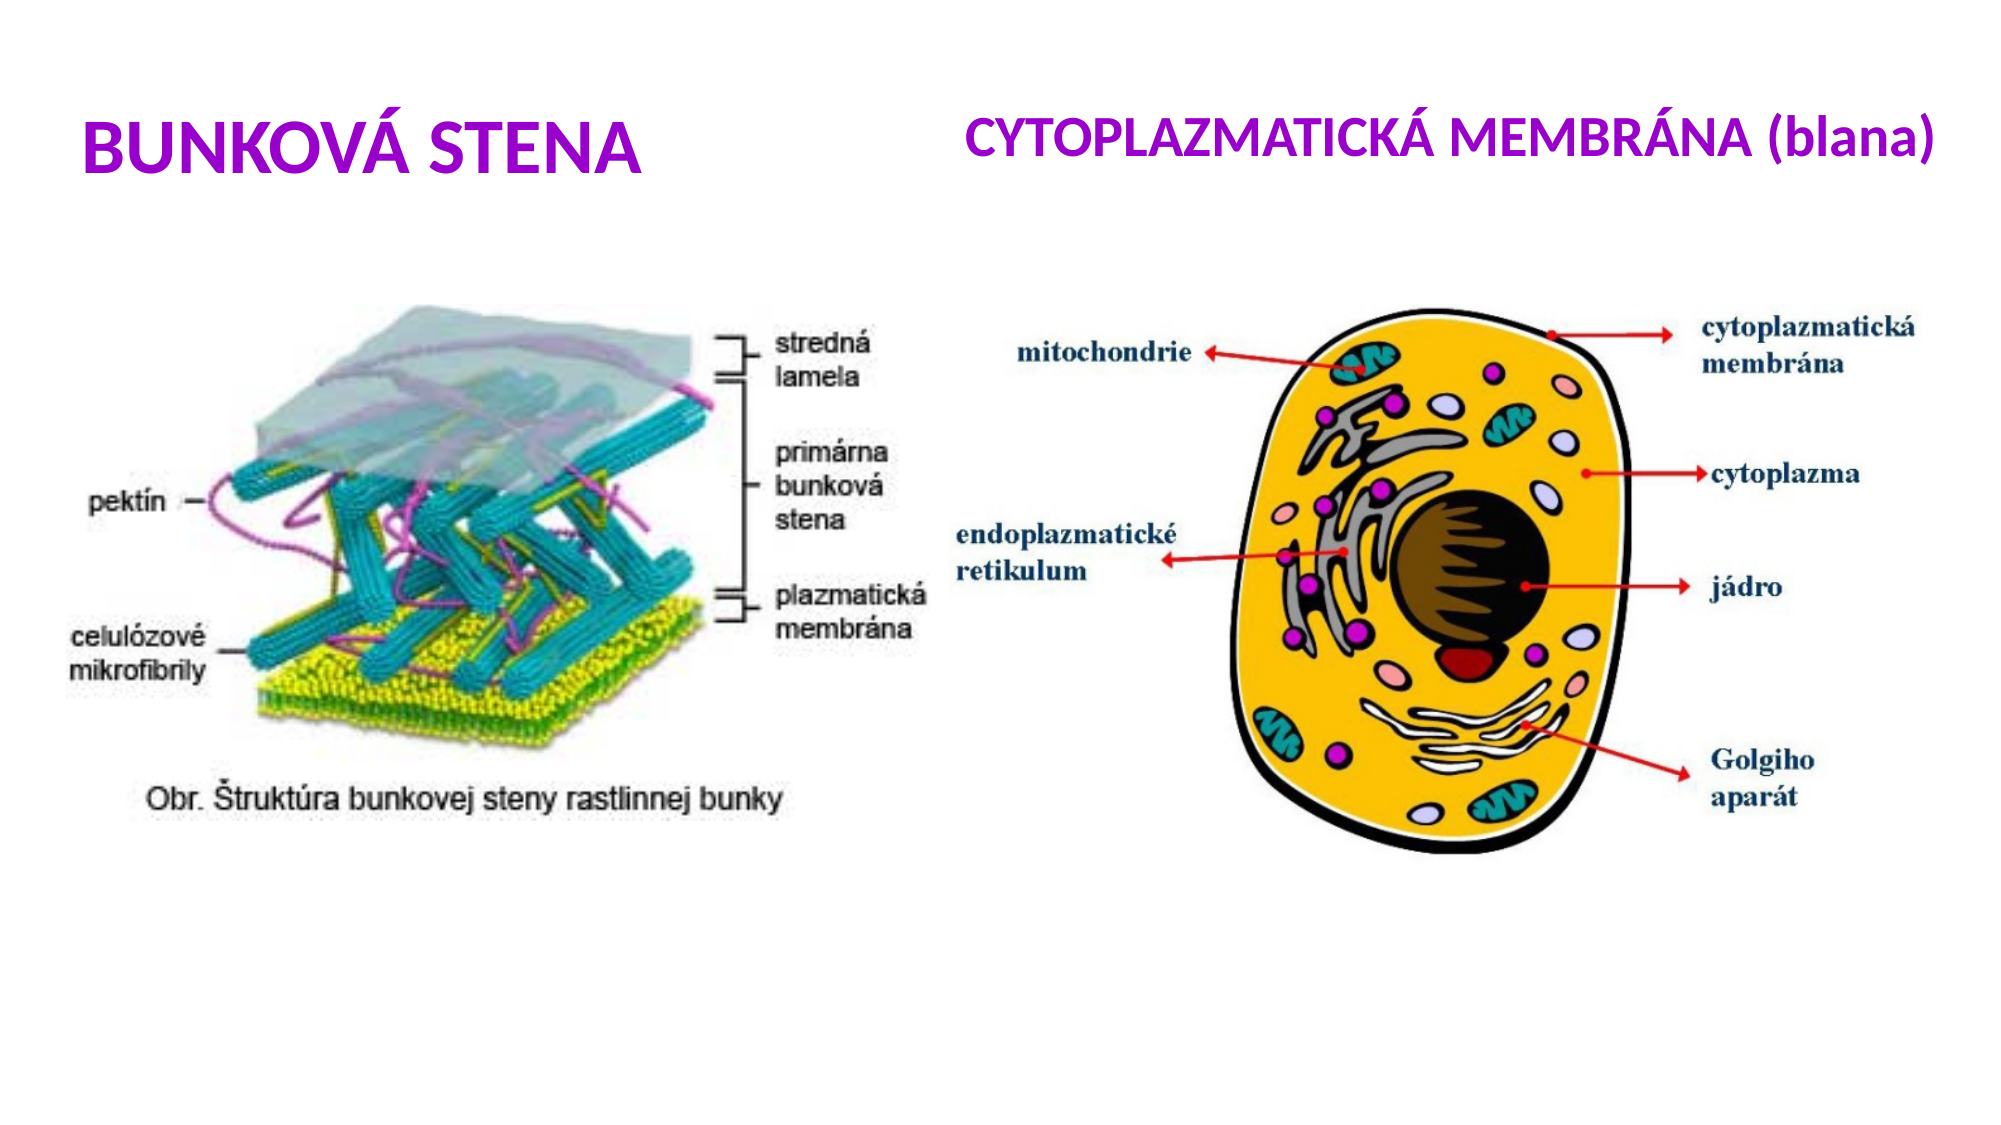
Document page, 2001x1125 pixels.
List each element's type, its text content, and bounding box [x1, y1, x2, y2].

picture [949, 304, 1923, 878]
list BUNKOVÁ STENA [66, 98, 824, 272]
picture [66, 303, 930, 821]
text_box CYTOPLAZMATICKÁ MEMBRÁNA (blana) [949, 98, 2000, 835]
